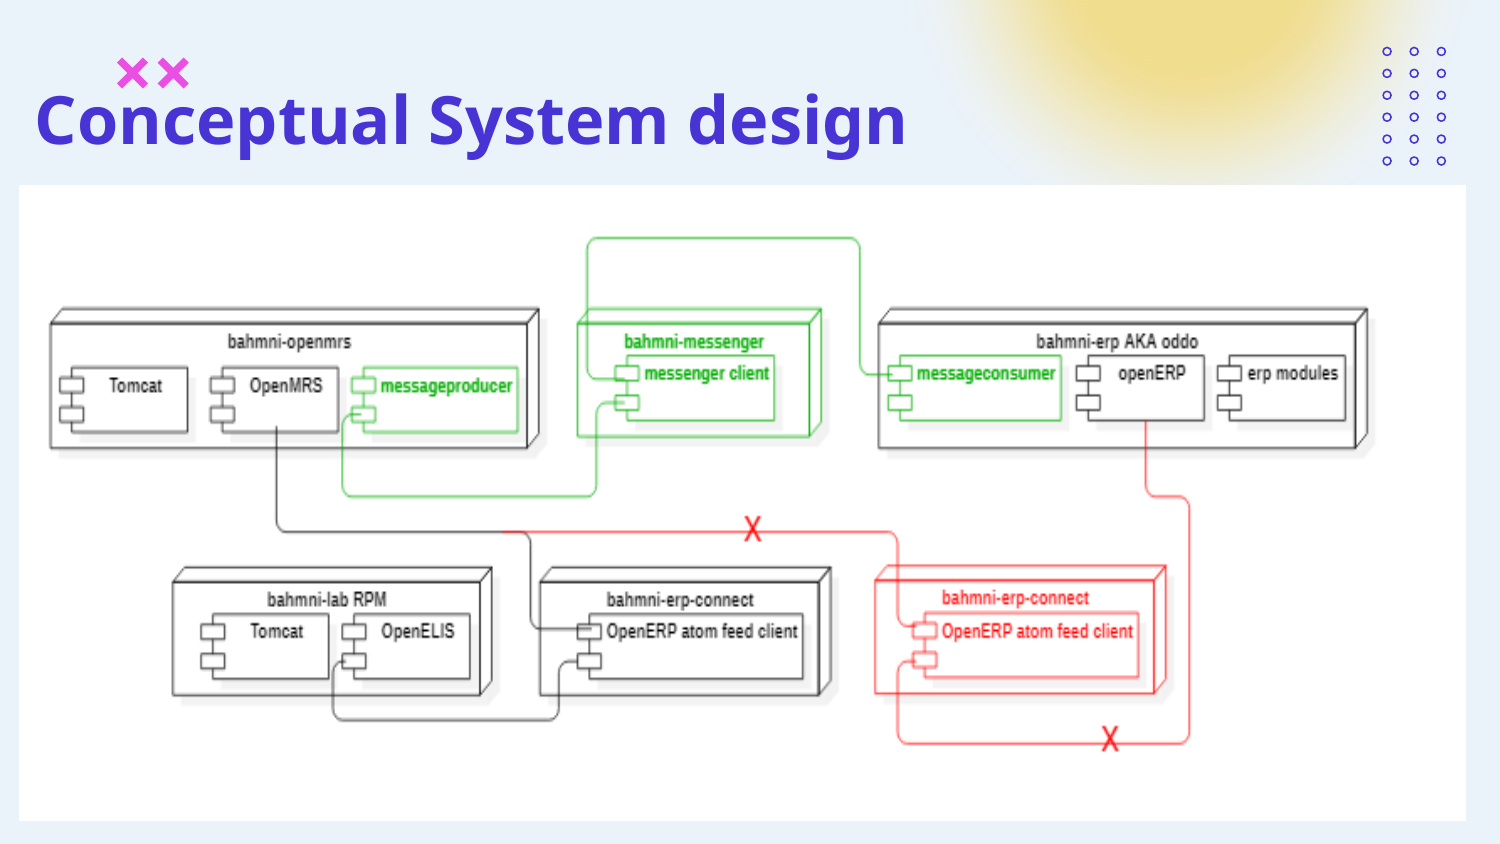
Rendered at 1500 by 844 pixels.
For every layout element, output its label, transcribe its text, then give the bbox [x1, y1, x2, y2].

picture [19, 0, 1476, 821]
title Conceptual System design [19, 63, 1284, 157]
